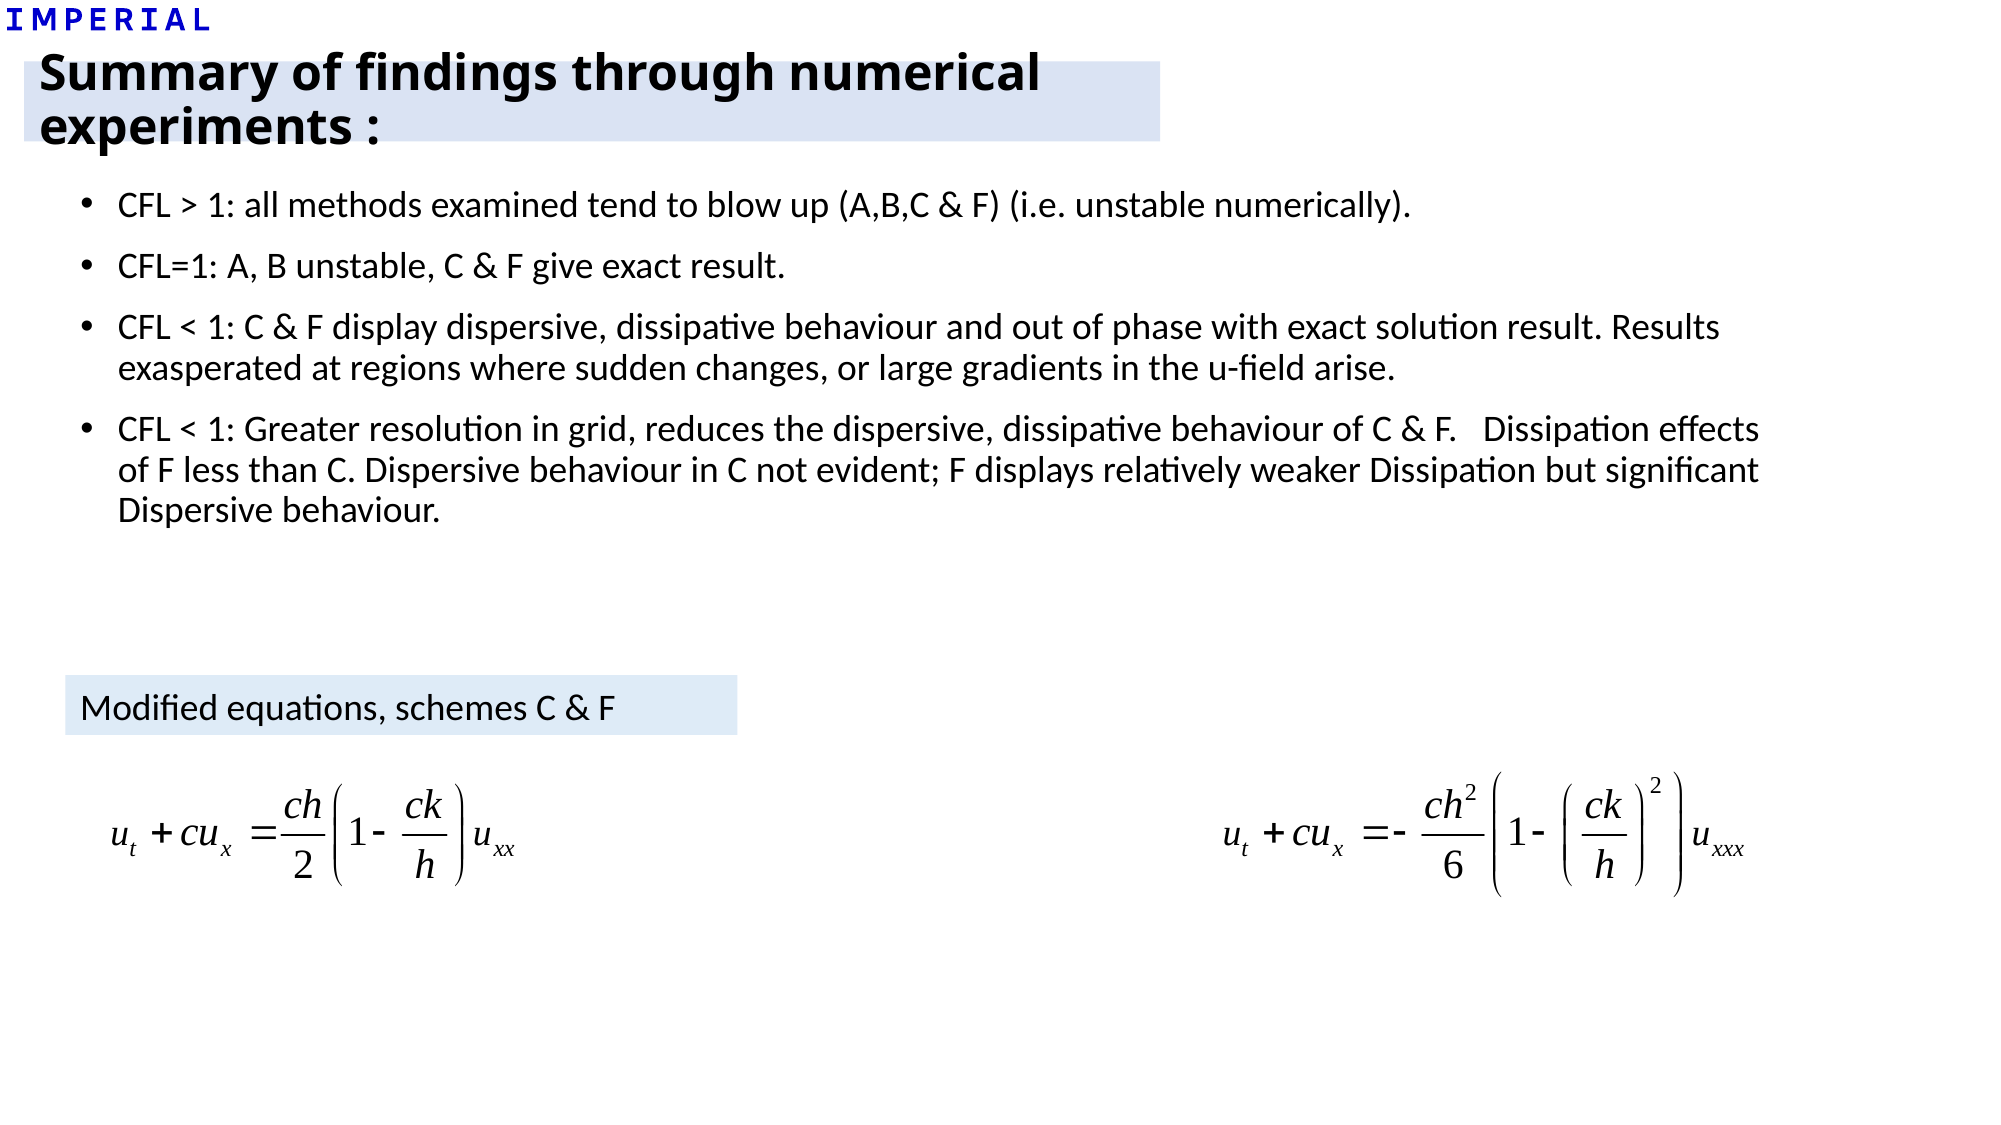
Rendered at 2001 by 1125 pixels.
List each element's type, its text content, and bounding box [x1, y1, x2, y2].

title Summary of findings through numerical experiments : [24, 61, 1161, 142]
list CFL > 1: all methods examined tend to blow up (A,B,C & F) (i.e. unstable numerically). CFL=1: A, B unstable, C & F give exact result. CFL < 1: C & F display dispersive, dissipative behaviour and out of phase with exact solution result. Results exasperated at regions where sudden changes, or large gradients in the u-field arise. CFL < 1: Greater resolution in grid, reduces the dispersive, dissipative behaviour of C & F. Dissipation effects of F less than C. Dispersive behaviour in C not evident; F displays relatively weaker Dissipation but significant Dispersive behaviour. [65, 177, 1791, 560]
text_box Modified equations, schemes C & F [65, 675, 738, 735]
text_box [1220, 766, 1750, 904]
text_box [108, 778, 521, 892]
